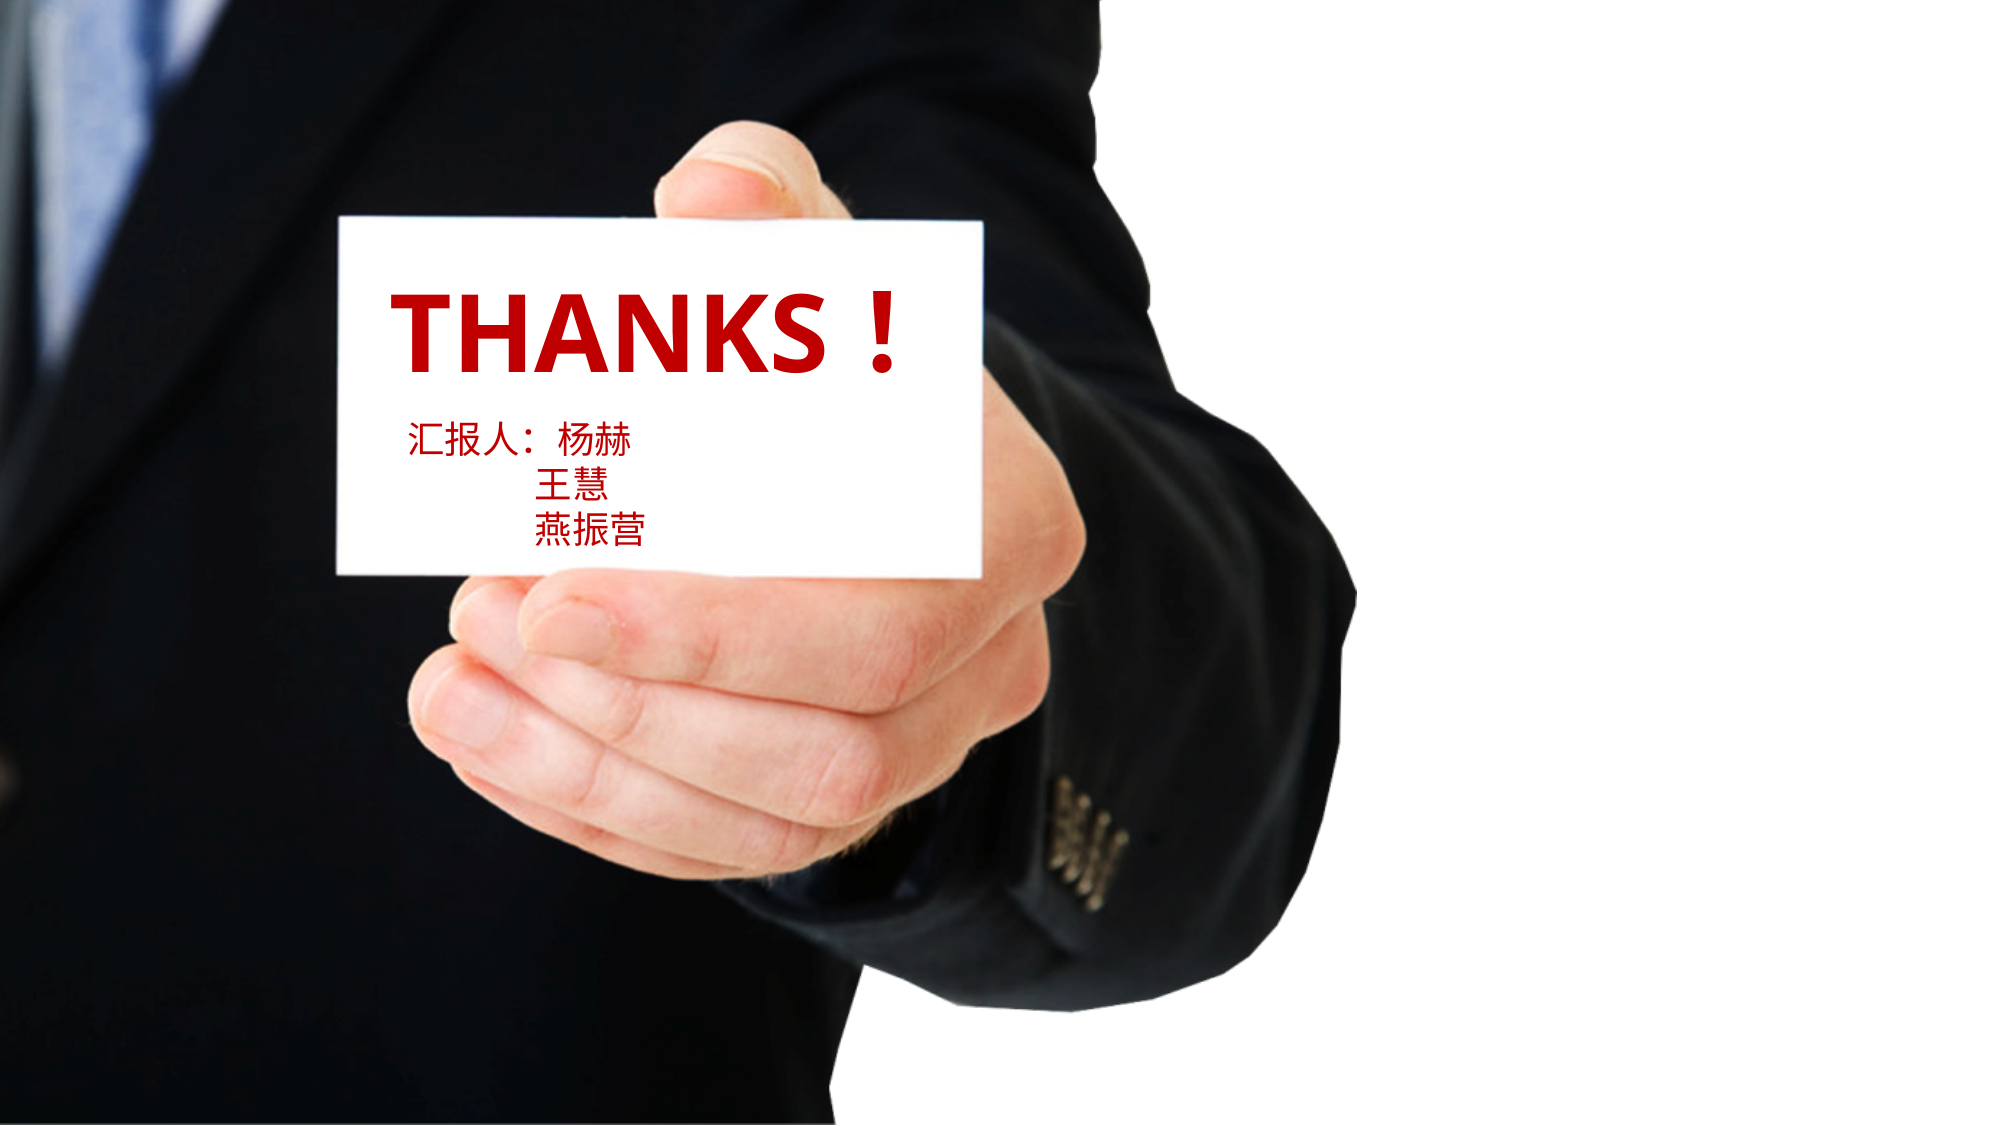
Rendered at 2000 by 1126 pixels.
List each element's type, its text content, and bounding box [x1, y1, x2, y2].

text_box 汇报人：杨赫 王慧 燕振营 [392, 409, 742, 559]
picture [0, 0, 1357, 1125]
text_box THANKS！ [306, 257, 1047, 402]
